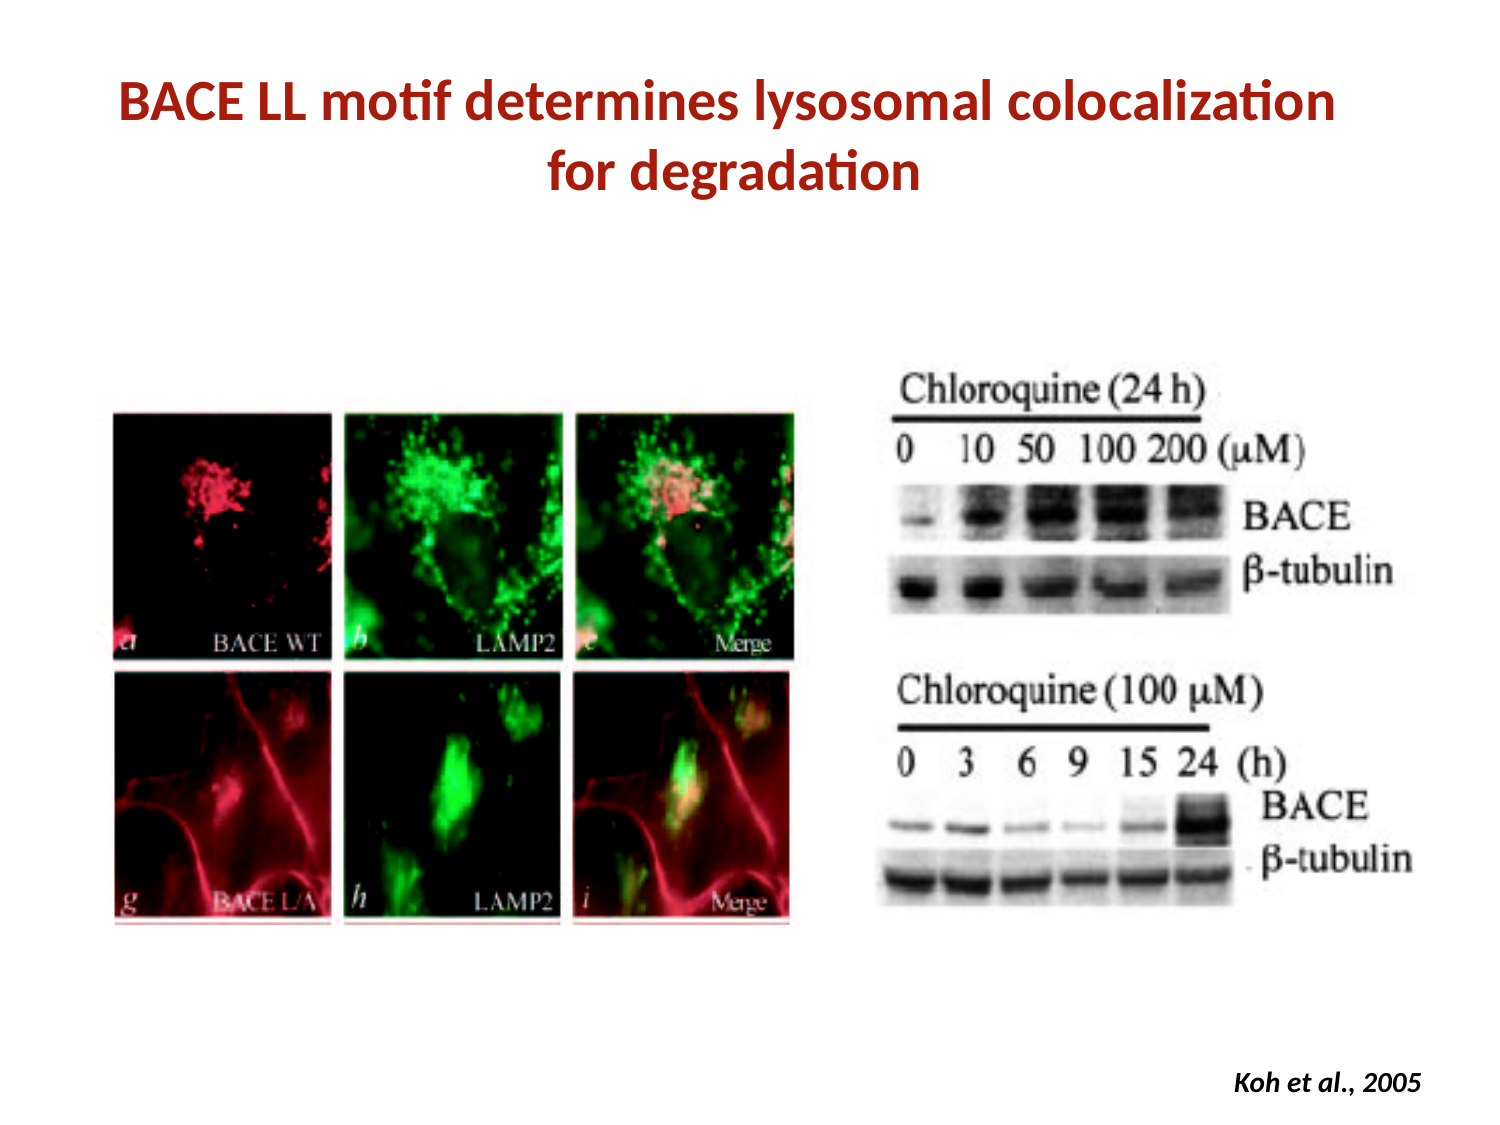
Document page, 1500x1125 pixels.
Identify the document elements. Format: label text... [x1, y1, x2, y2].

picture [862, 362, 1438, 935]
text_box BACE LL motif determines lysosomal colocalization for degradation [103, 54, 1366, 210]
text_box Koh et al., 2005 [1219, 1056, 1437, 1106]
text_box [87, 393, 813, 926]
